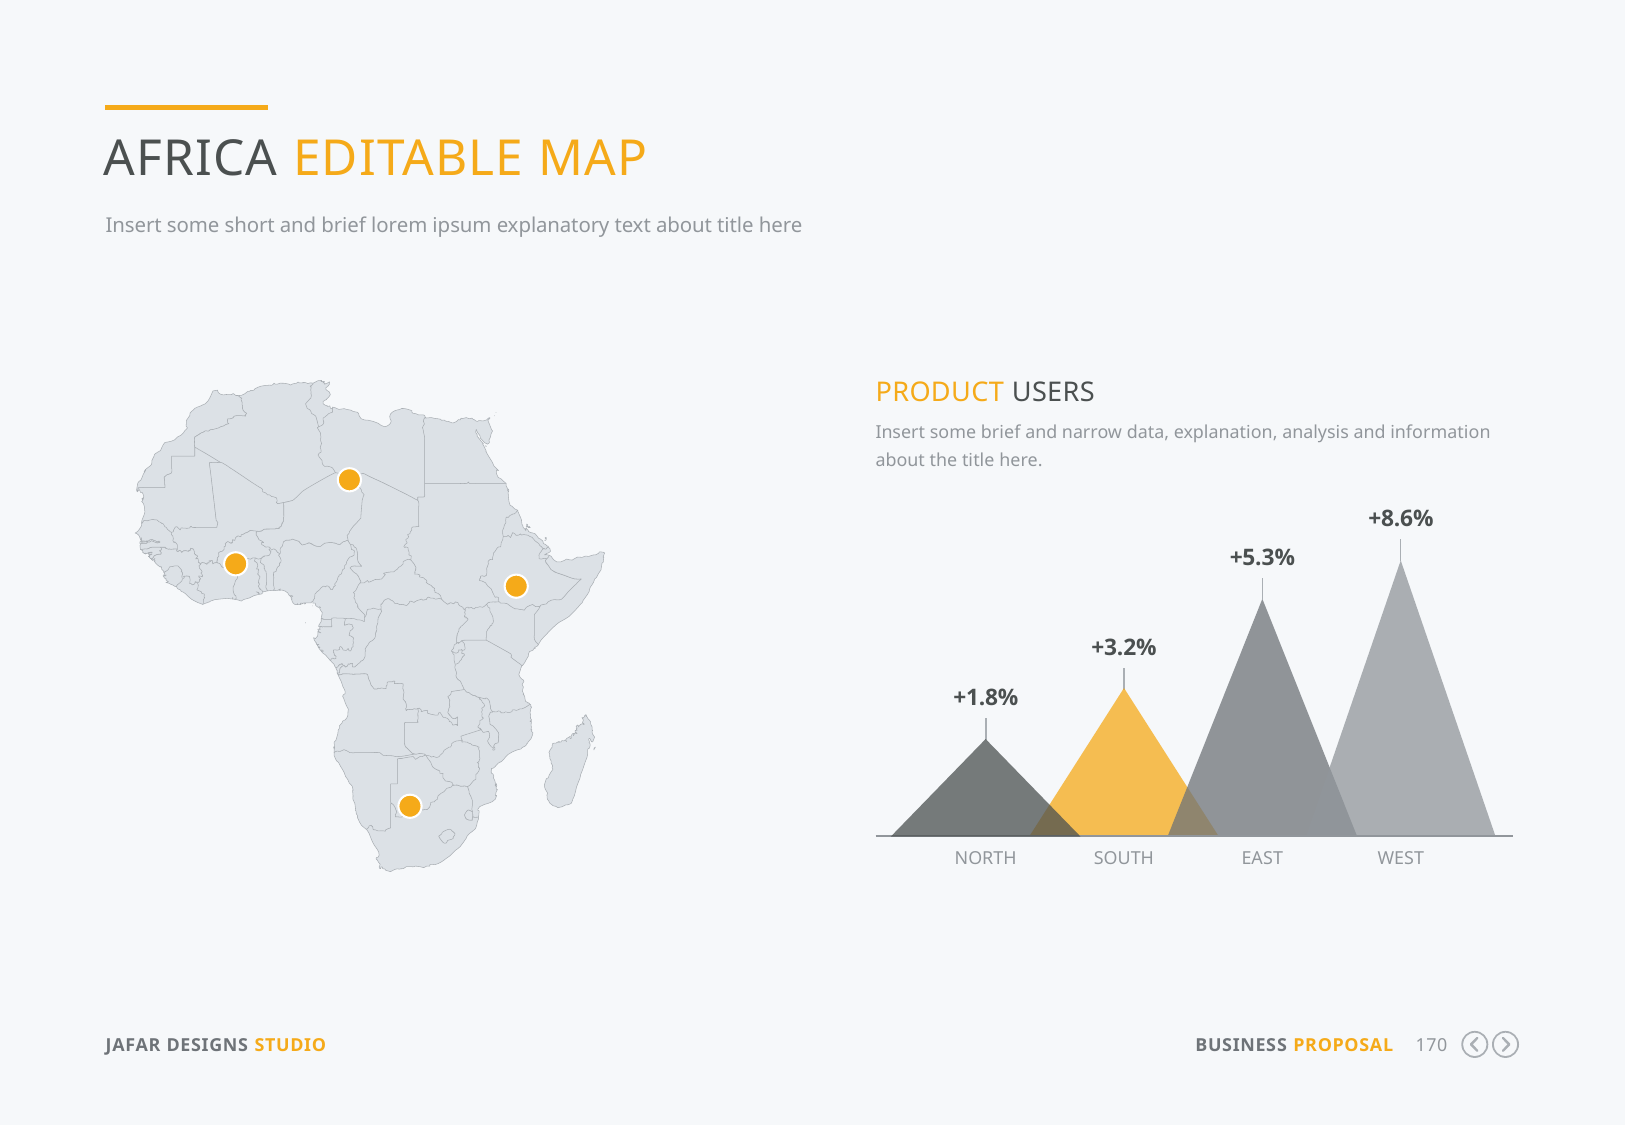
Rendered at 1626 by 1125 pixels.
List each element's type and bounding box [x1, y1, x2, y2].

text_box [1064, 633, 1184, 661]
text_box [926, 846, 1046, 868]
text_box [926, 682, 1046, 711]
text_box [1202, 542, 1322, 570]
text_box [875, 539, 1513, 838]
list [103, 125, 1518, 188]
text_box [1341, 846, 1461, 868]
text_box [875, 374, 1519, 472]
text_box [1064, 846, 1184, 868]
text_box [1202, 846, 1322, 868]
text_box [135, 379, 605, 872]
text_box [1341, 504, 1461, 532]
list [105, 209, 1519, 241]
